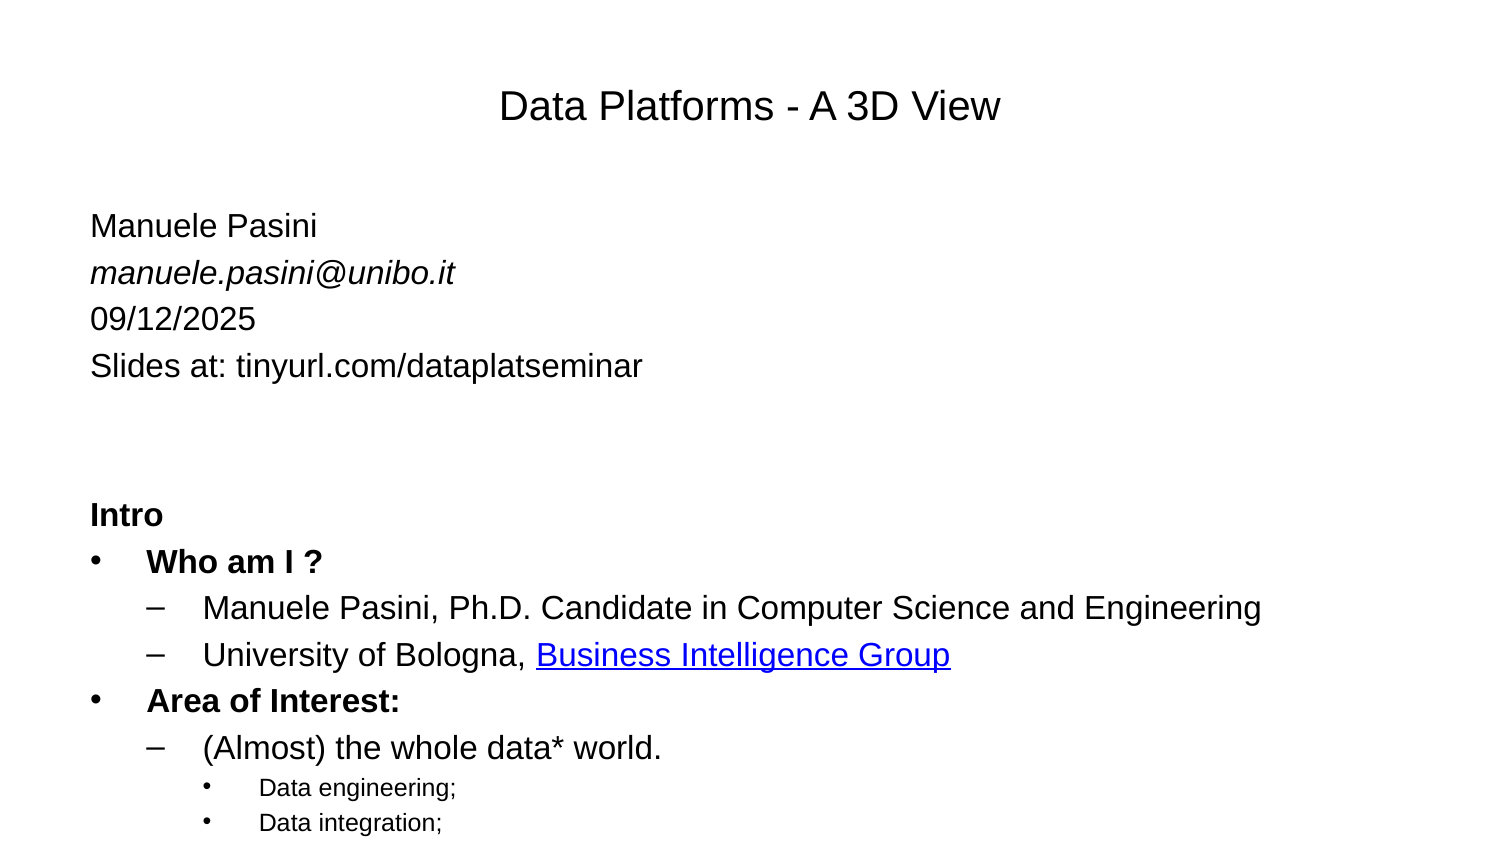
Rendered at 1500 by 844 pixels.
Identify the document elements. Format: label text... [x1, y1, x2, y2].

list Manuele Pasini manuele.pasini@unibo.it 09/12/2025 Slides at: tinyurl.com/dataplatseminar Intro Who am I ? Manuele Pasini, Ph.D. Candidate in Computer Science and Engineering University of Bologna, Business Intelligence Group Area of Interest: (Almost) the whole data* world. Data engineering; Data integration; Precision Agriculture: Irrigation management; Data Platform for italian agriculture domain @Agritech. A case study - The Agritech PNRR Project Goal: Build a data platform to foster collaboration and integration between different agriculture research projects. [75, 196, 1425, 754]
title Data Platforms - A 3D View [75, 33, 1425, 175]
